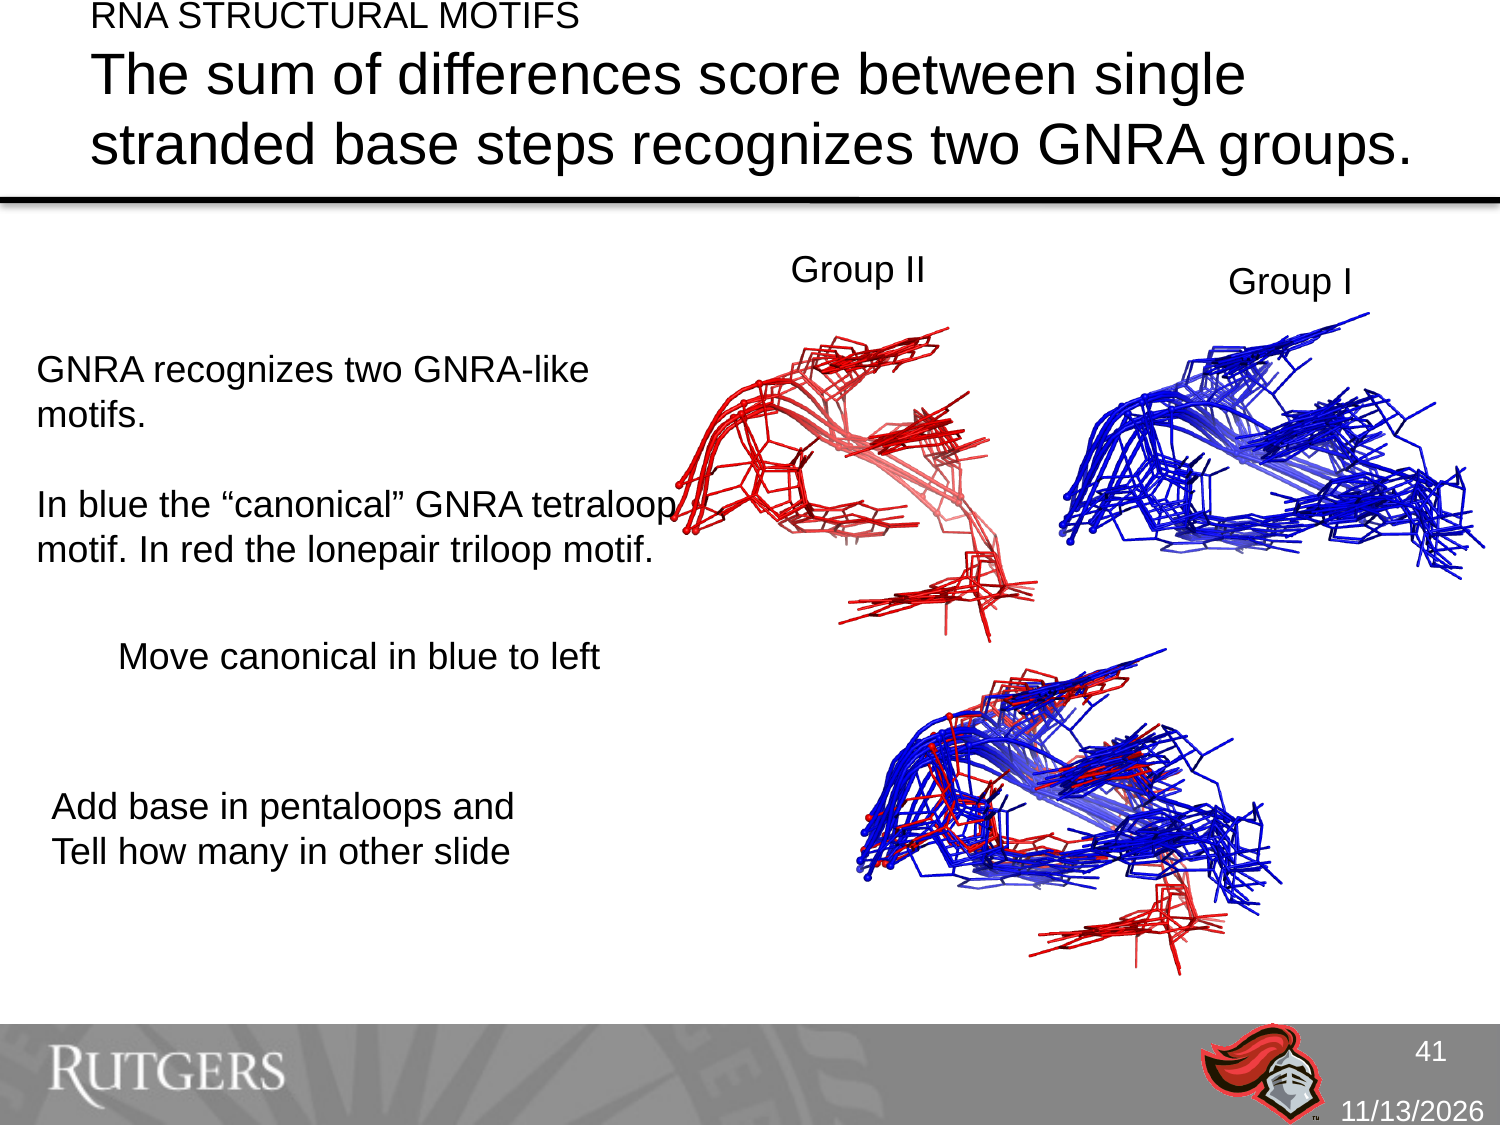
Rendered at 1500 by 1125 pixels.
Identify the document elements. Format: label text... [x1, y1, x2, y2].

text_box Group I [1213, 249, 1369, 298]
picture [0, 1023, 1500, 1125]
slide_number 41 [1362, 1024, 1463, 1063]
text_box Add base in pentaloops and Tell how many in other slide [36, 774, 541, 970]
title RNA STRUCTURAL MOTIFS The sum of differences score between single stranded base steps recognizes two GNRA groups. [74, 0, 1463, 176]
picture [666, 299, 1500, 988]
text_box GNRA recognizes two GNRA-like motifs. In blue the “canonical” GNRA tetraloop motif. In red the lonepair triloop motif. [21, 337, 661, 622]
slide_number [1149, 1084, 1500, 1125]
text_box Group II [775, 237, 941, 298]
text_box Move canonical in blue to left [103, 624, 616, 685]
